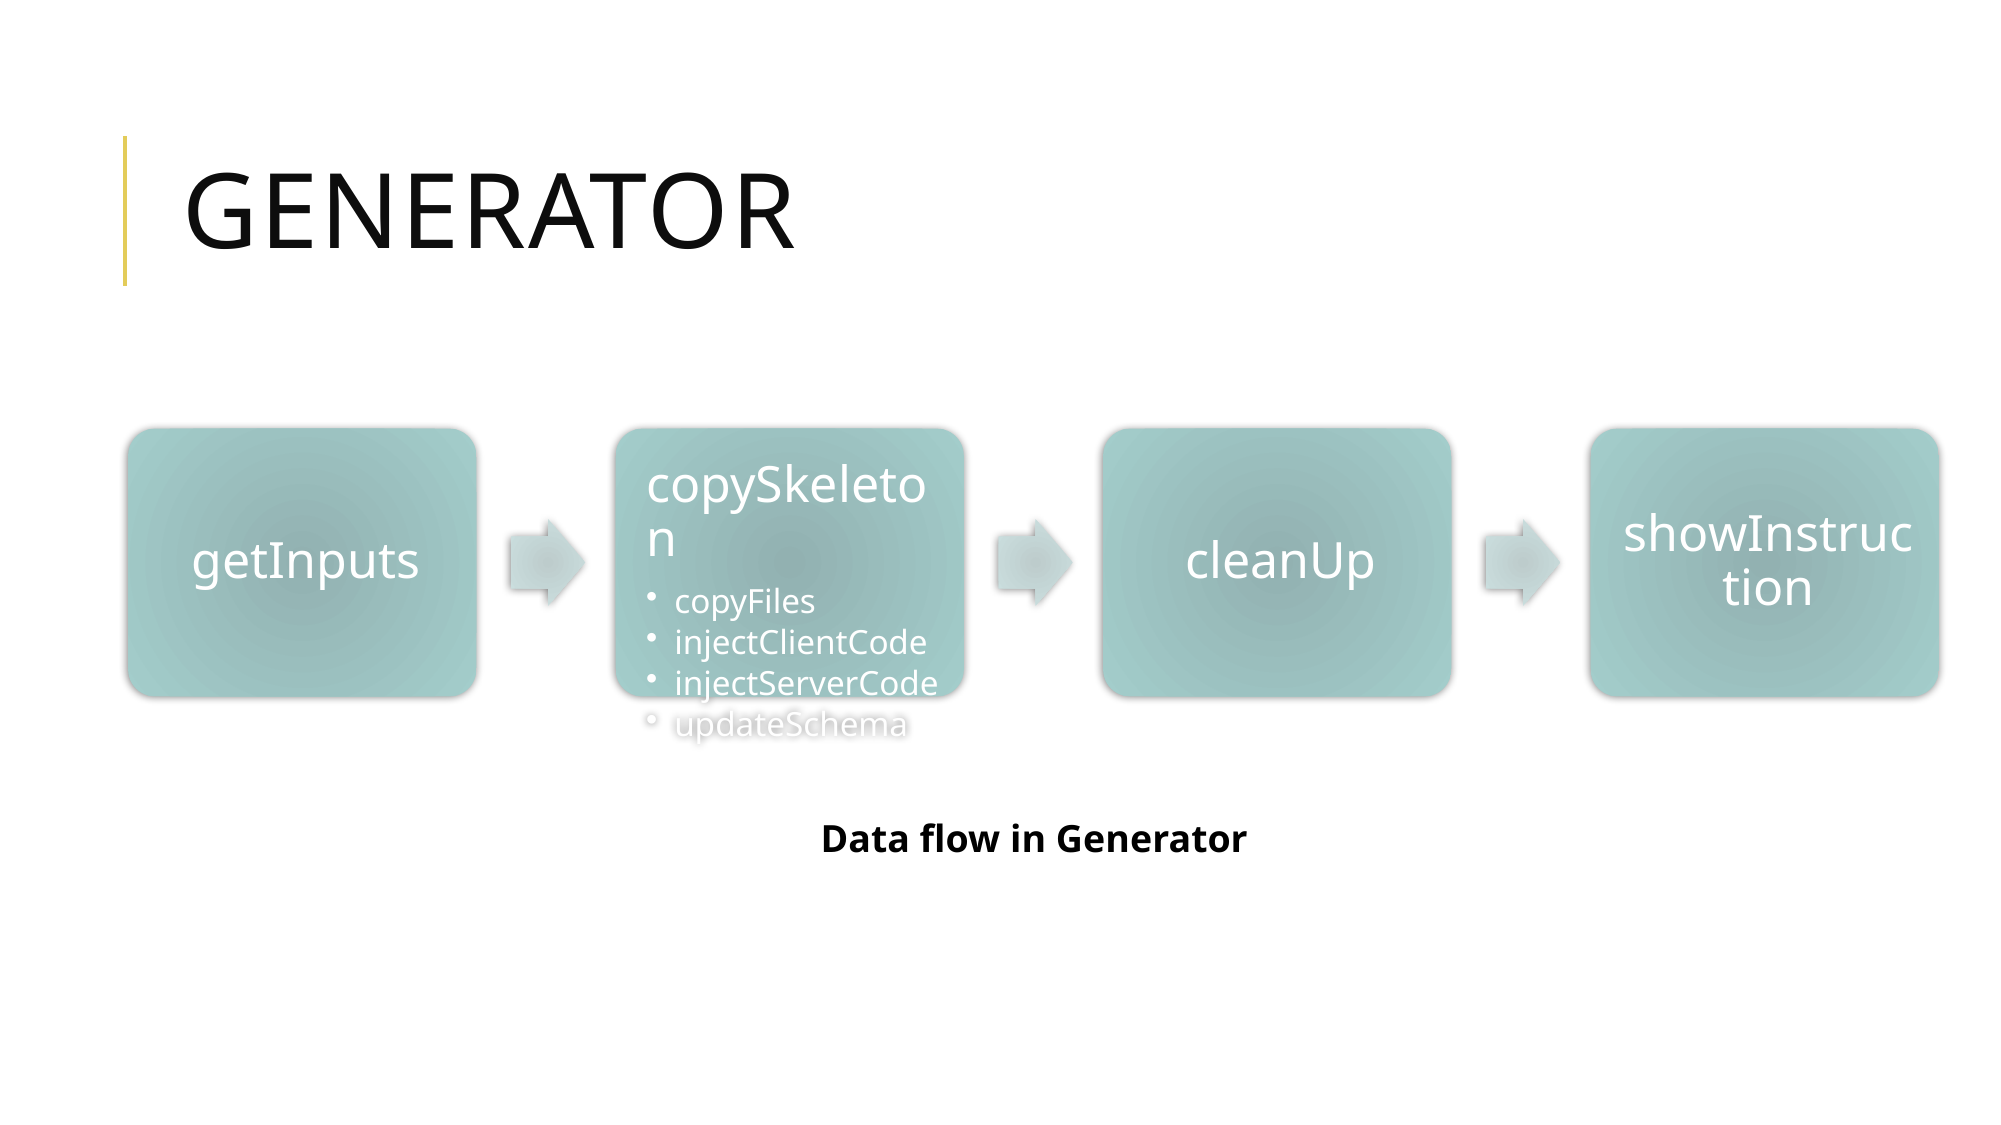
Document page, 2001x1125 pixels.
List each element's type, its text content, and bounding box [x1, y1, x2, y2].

title Generator [168, 96, 1763, 296]
text_box Data flow in Generator [805, 834, 1263, 868]
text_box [127, 299, 1940, 826]
